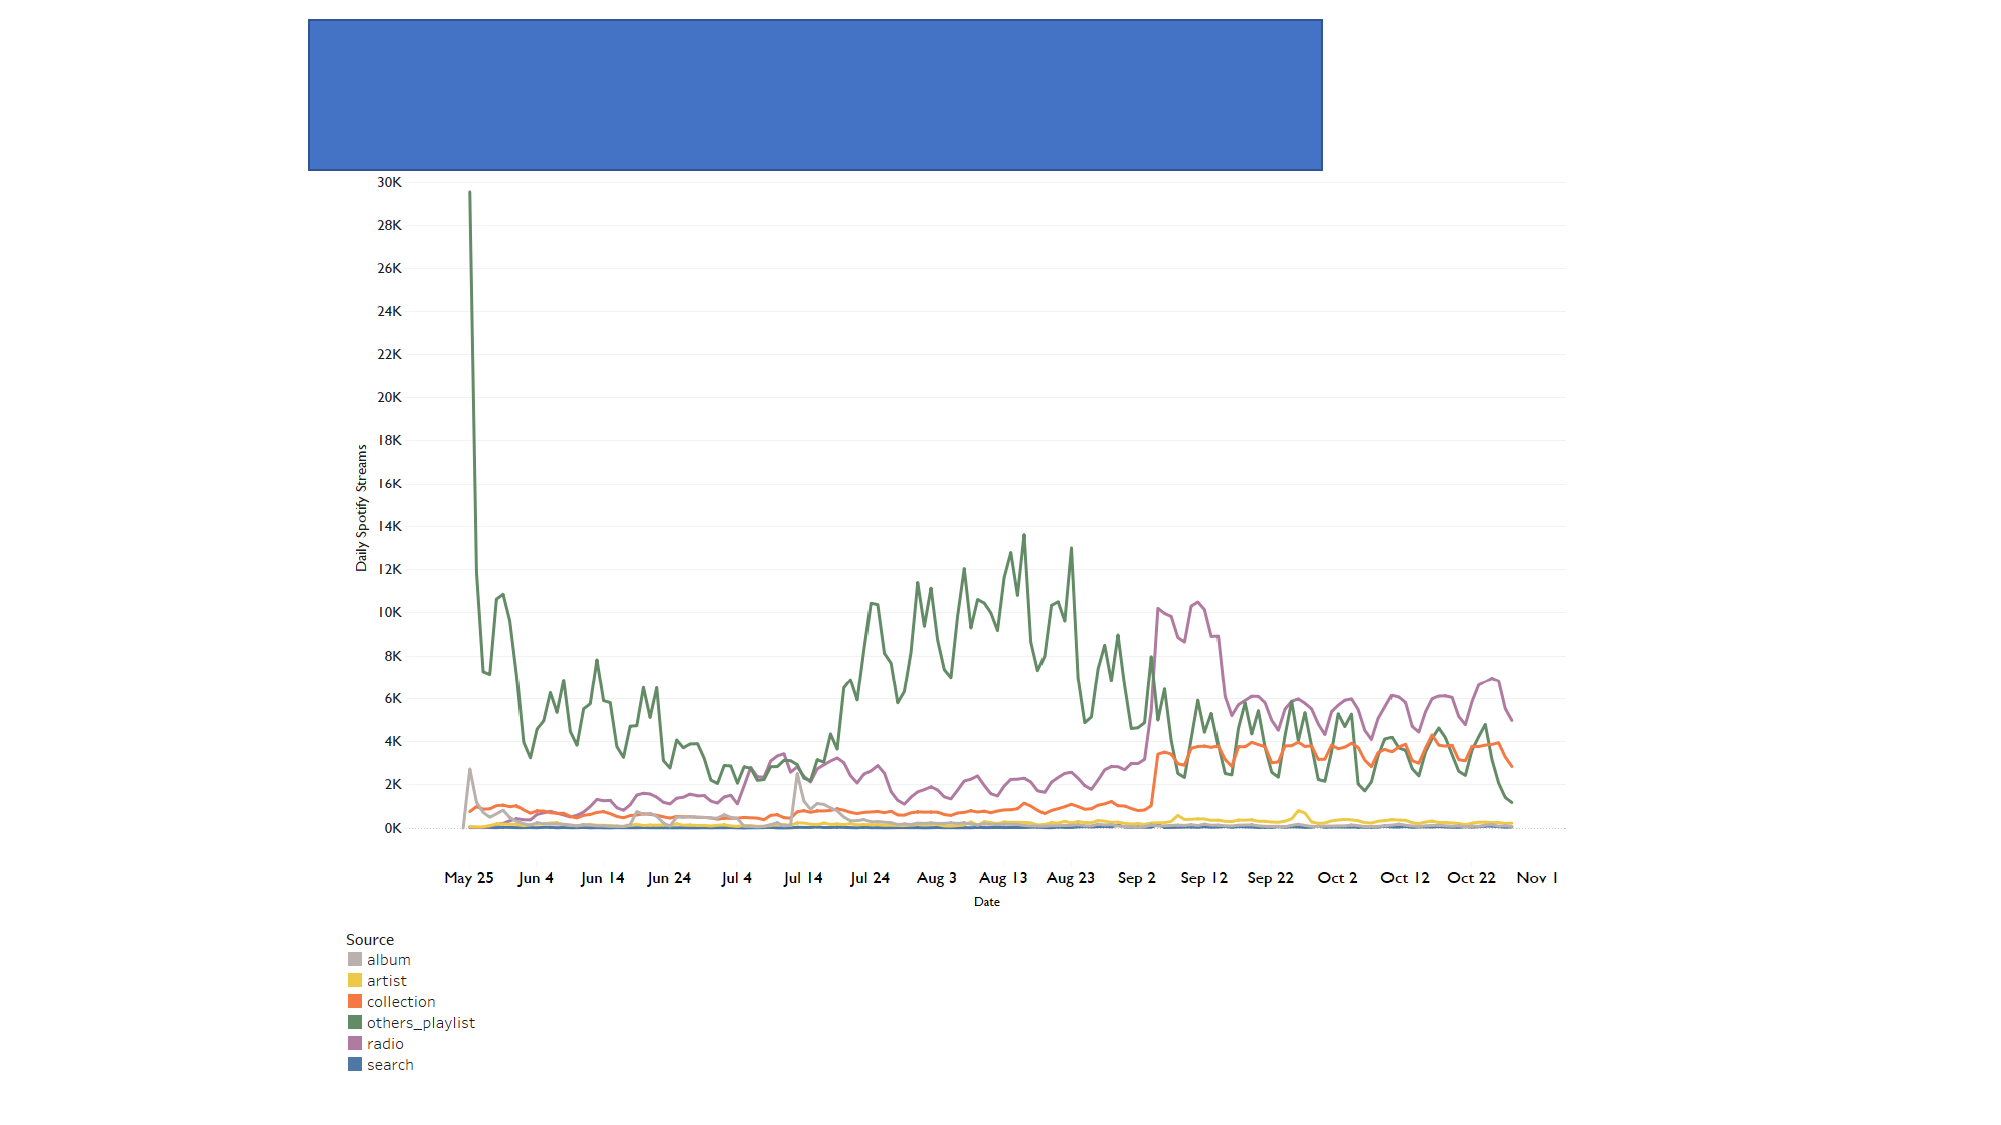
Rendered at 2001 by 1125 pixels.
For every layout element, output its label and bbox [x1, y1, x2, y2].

text_box [308, 19, 1323, 171]
picture [345, 94, 1566, 1075]
